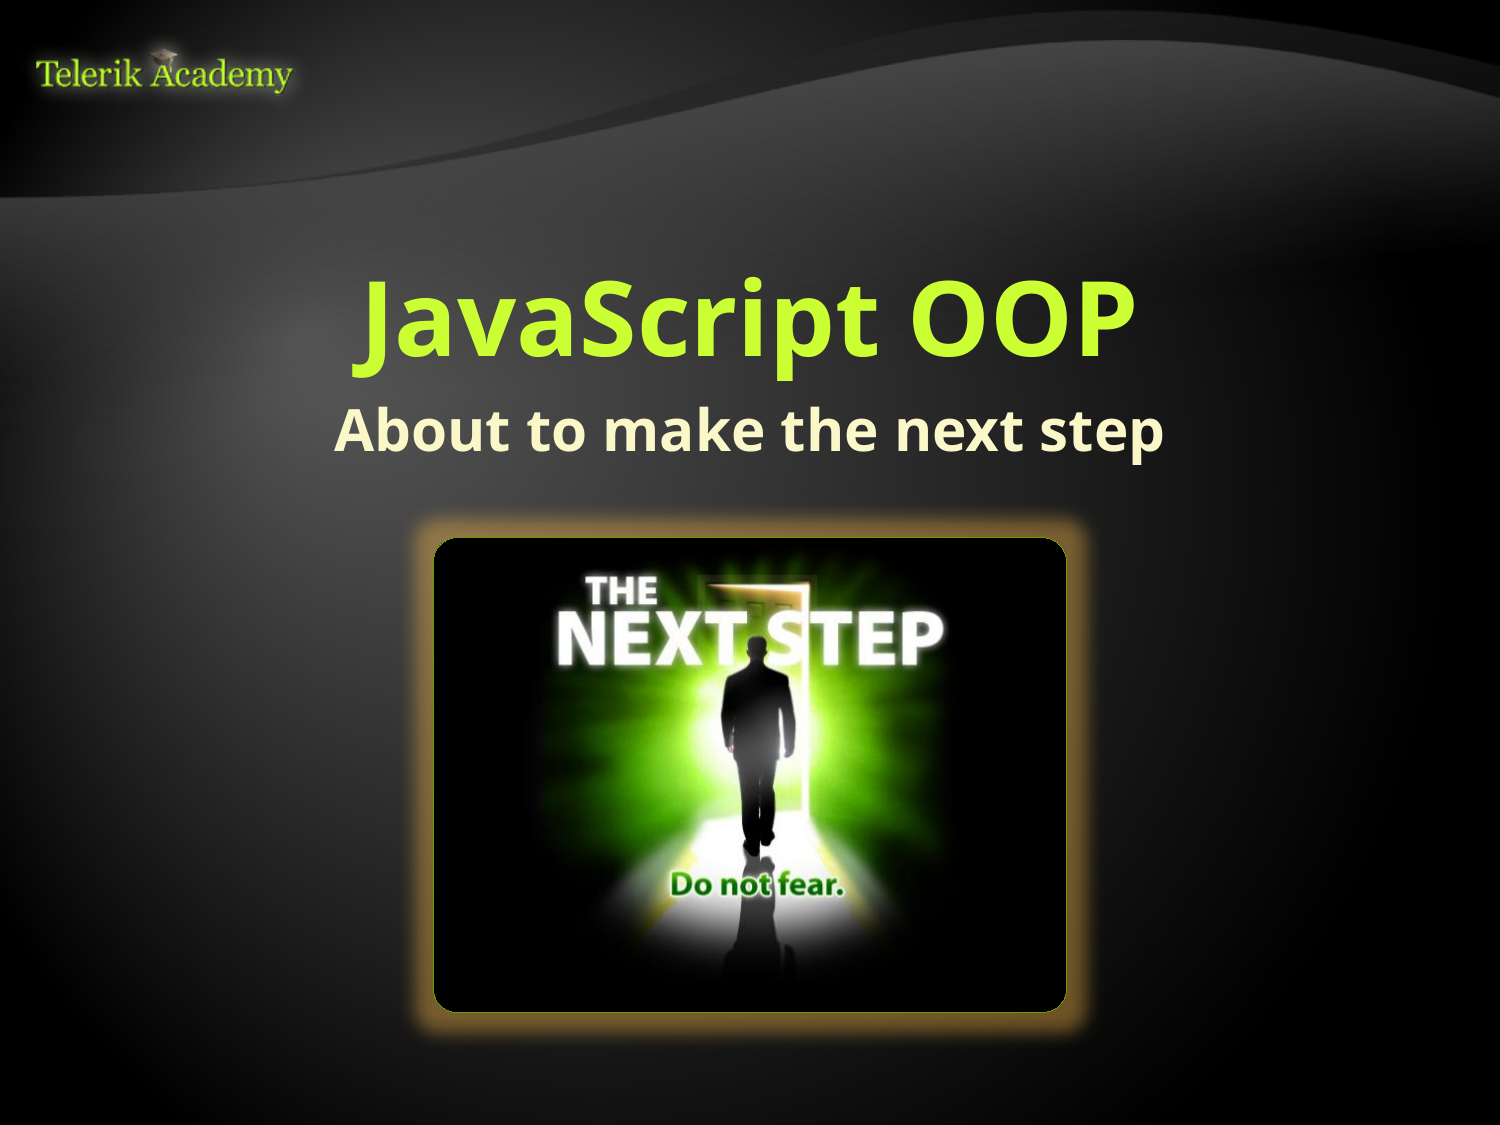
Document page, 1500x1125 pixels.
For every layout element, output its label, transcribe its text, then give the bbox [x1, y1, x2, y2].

title JavaScript OOP [162, 255, 1338, 381]
subtitle About to make the next step [162, 381, 1338, 475]
picture [0, 0, 1500, 1125]
